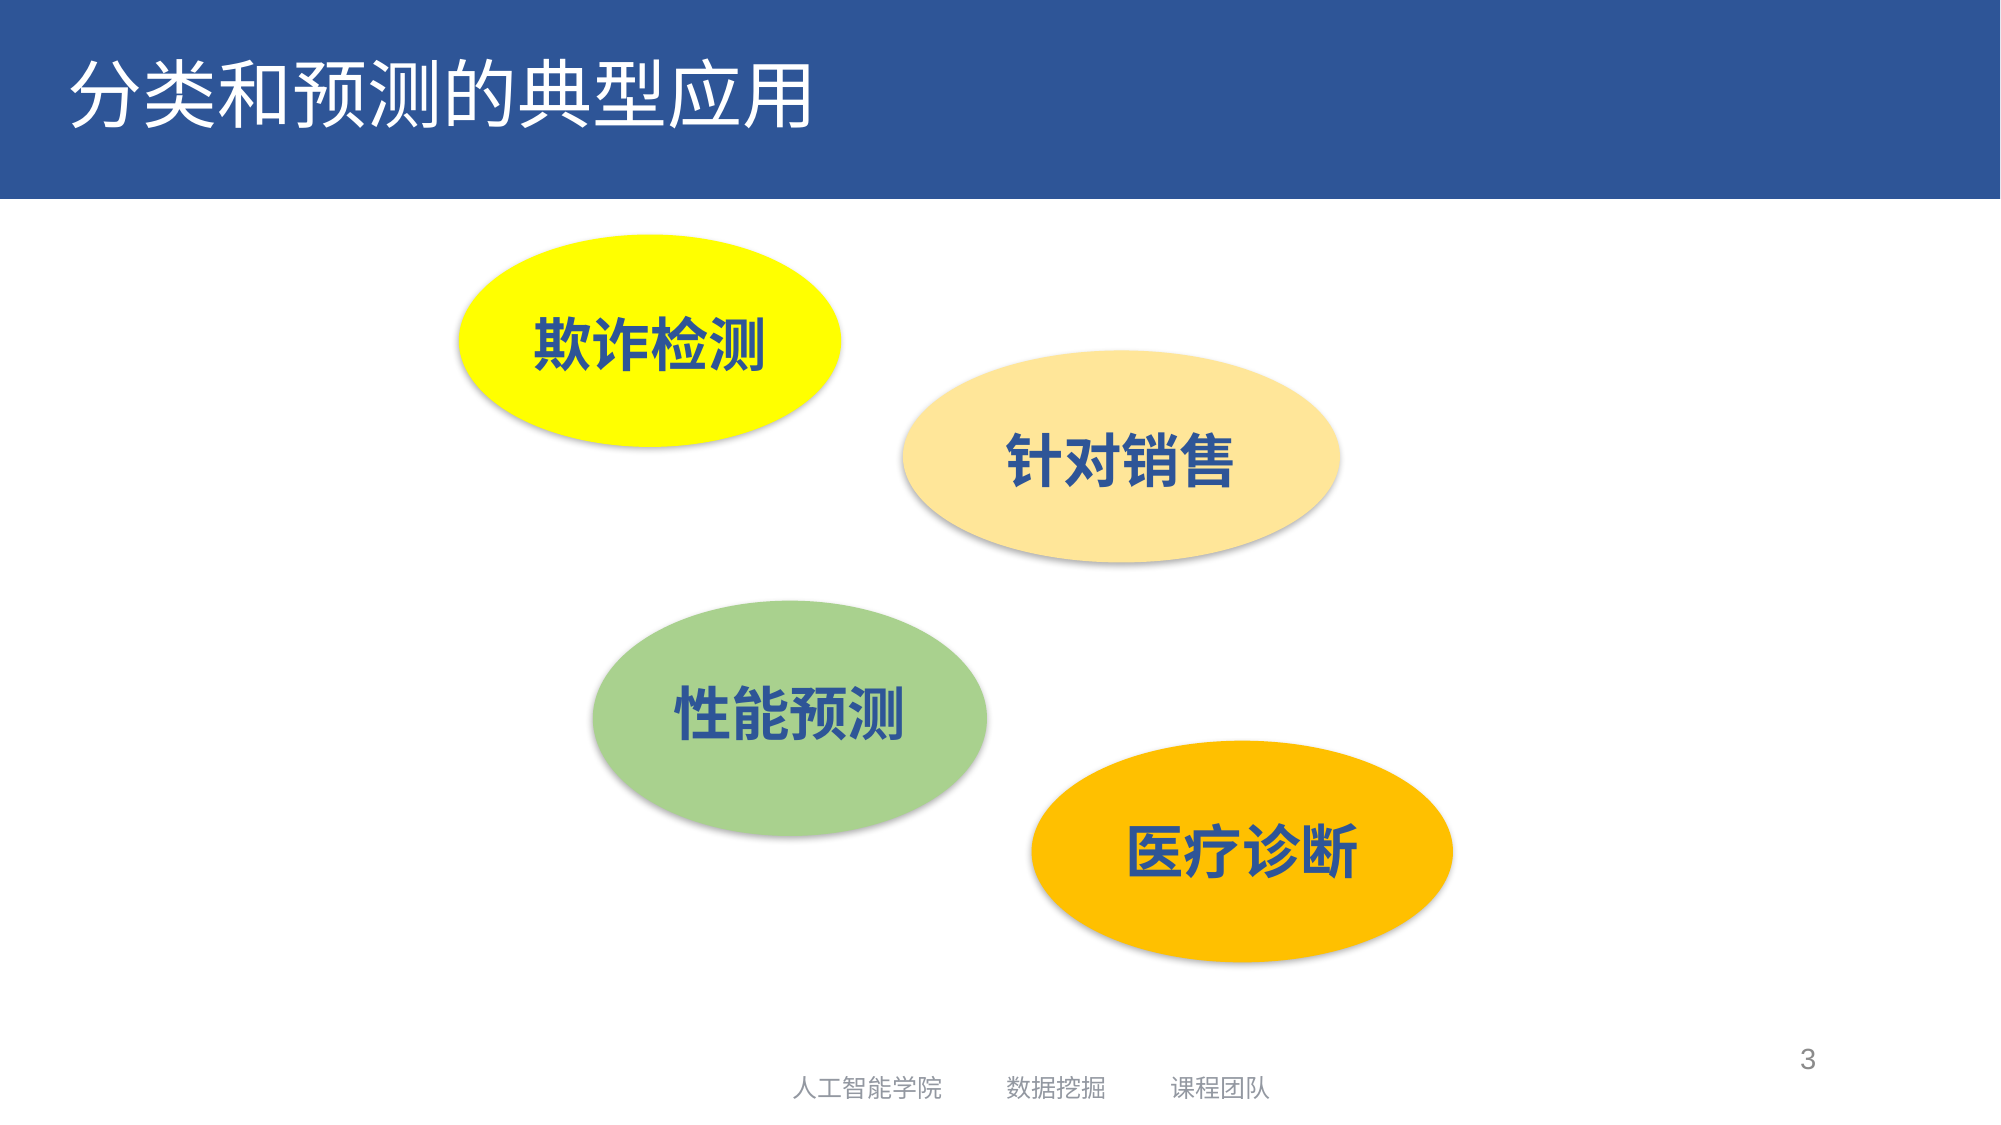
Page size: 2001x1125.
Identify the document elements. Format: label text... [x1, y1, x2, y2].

text_box 欺诈检测 [458, 234, 842, 447]
text_box 医疗诊断 [1031, 740, 1453, 963]
text_box 针对销售 [902, 350, 1340, 563]
title 分类和预测的典型应用 [52, 23, 1753, 174]
text_box 性能预测 [592, 600, 987, 836]
slide_number 3 [1381, 1027, 1832, 1088]
footer 人工智能学院 数据挖掘 课程团队 [694, 1057, 1370, 1118]
